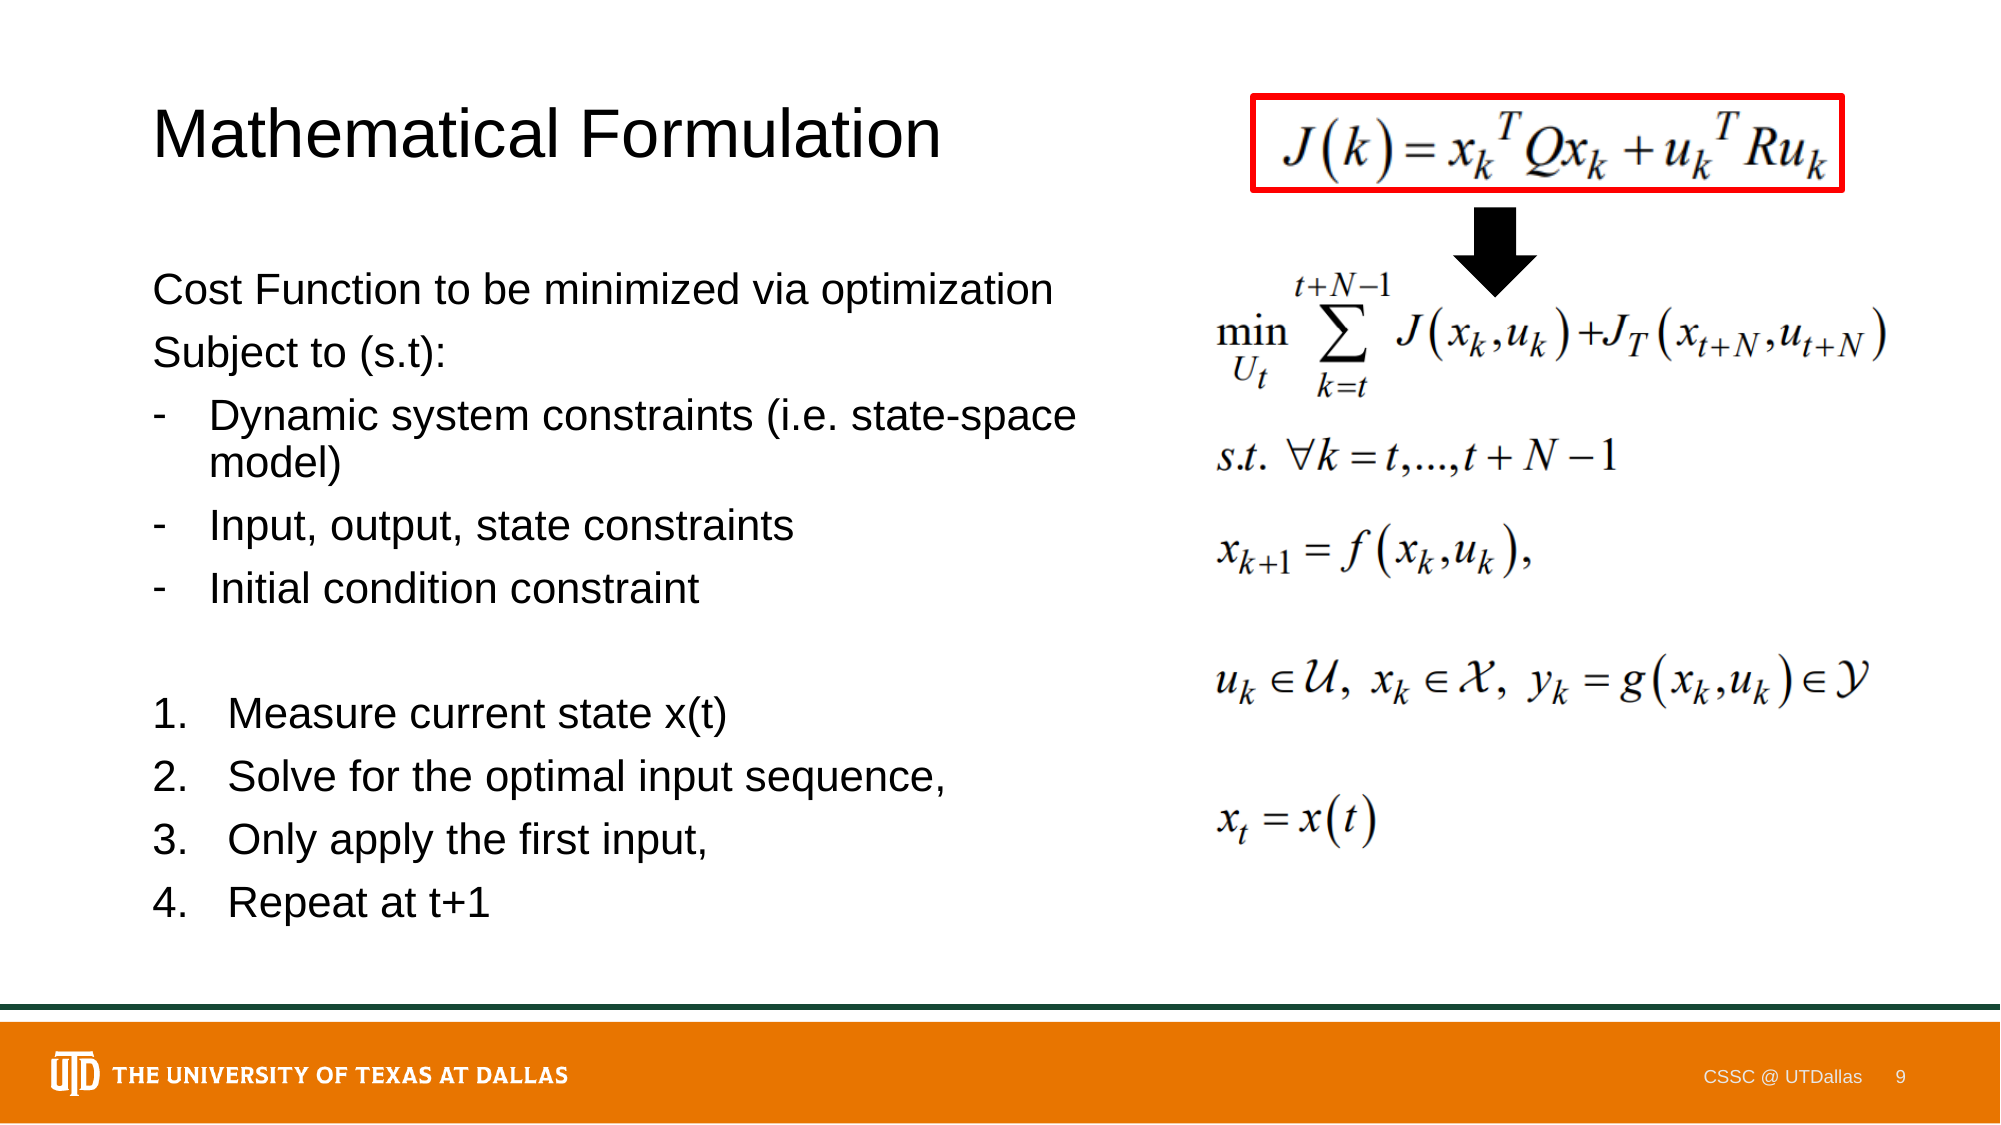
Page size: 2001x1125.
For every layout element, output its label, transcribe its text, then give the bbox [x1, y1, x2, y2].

footer CSSC @ UTDallas [662, 1059, 1863, 1092]
title Mathematical Formulation [137, 40, 1863, 231]
slide_number 9 [1862, 1060, 1922, 1092]
picture [1256, 99, 1840, 187]
text_box [1452, 207, 1538, 260]
picture [24, 1021, 588, 1121]
picture [1203, 260, 1892, 865]
